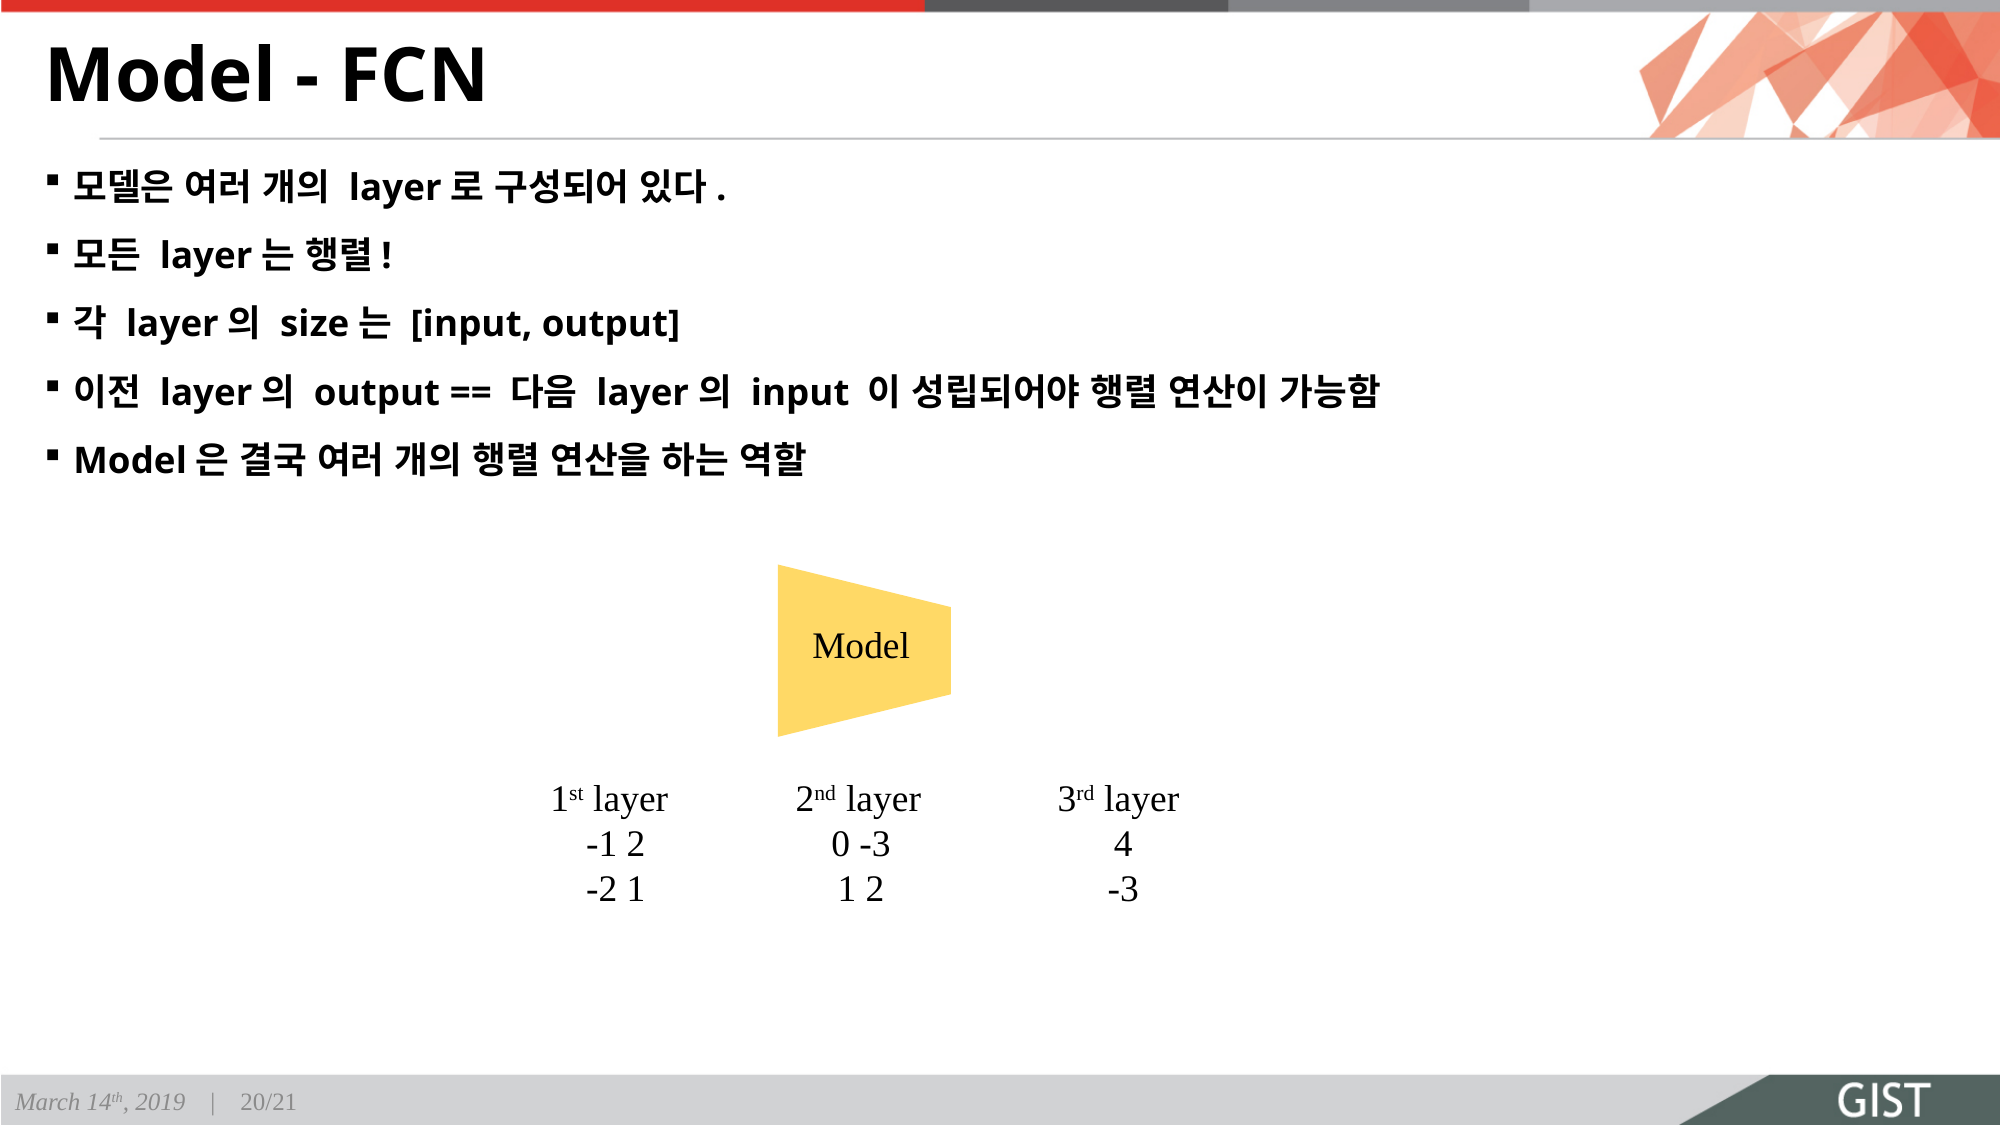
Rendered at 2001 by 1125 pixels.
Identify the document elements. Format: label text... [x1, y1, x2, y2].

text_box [535, 568, 1204, 919]
list 모델은 여러 개의 layer로 구성되어 있다. 모든 layer는 행렬! 각 layer의 size는 [input, output] 이전 layer의 output == 다음 layer의 input 이 성립되어야 행렬 연산이 가능함 Model은 결국 여러 개의 행렬 연산을 하는 역할 [29, 155, 2000, 491]
title Model - FCN [29, 17, 1971, 136]
picture [0, 0, 2000, 1125]
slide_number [0, 1075, 450, 1125]
